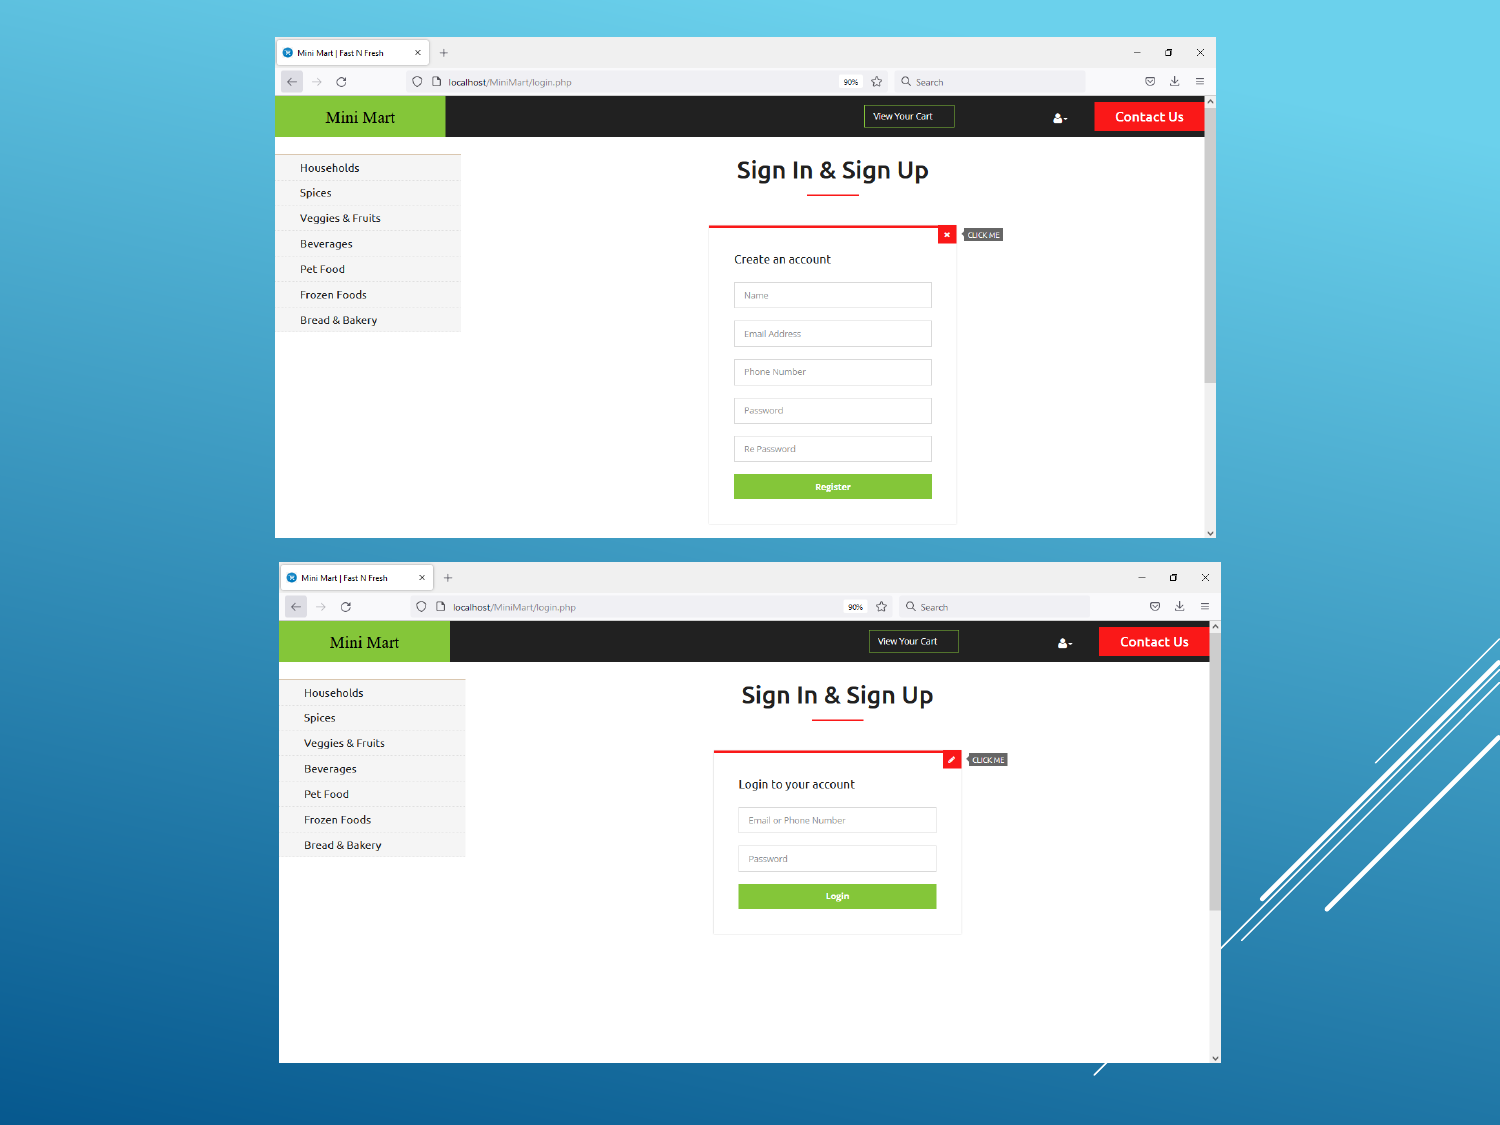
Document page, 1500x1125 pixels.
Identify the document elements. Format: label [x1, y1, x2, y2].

picture [279, 562, 1221, 1064]
picture [274, 36, 1216, 538]
